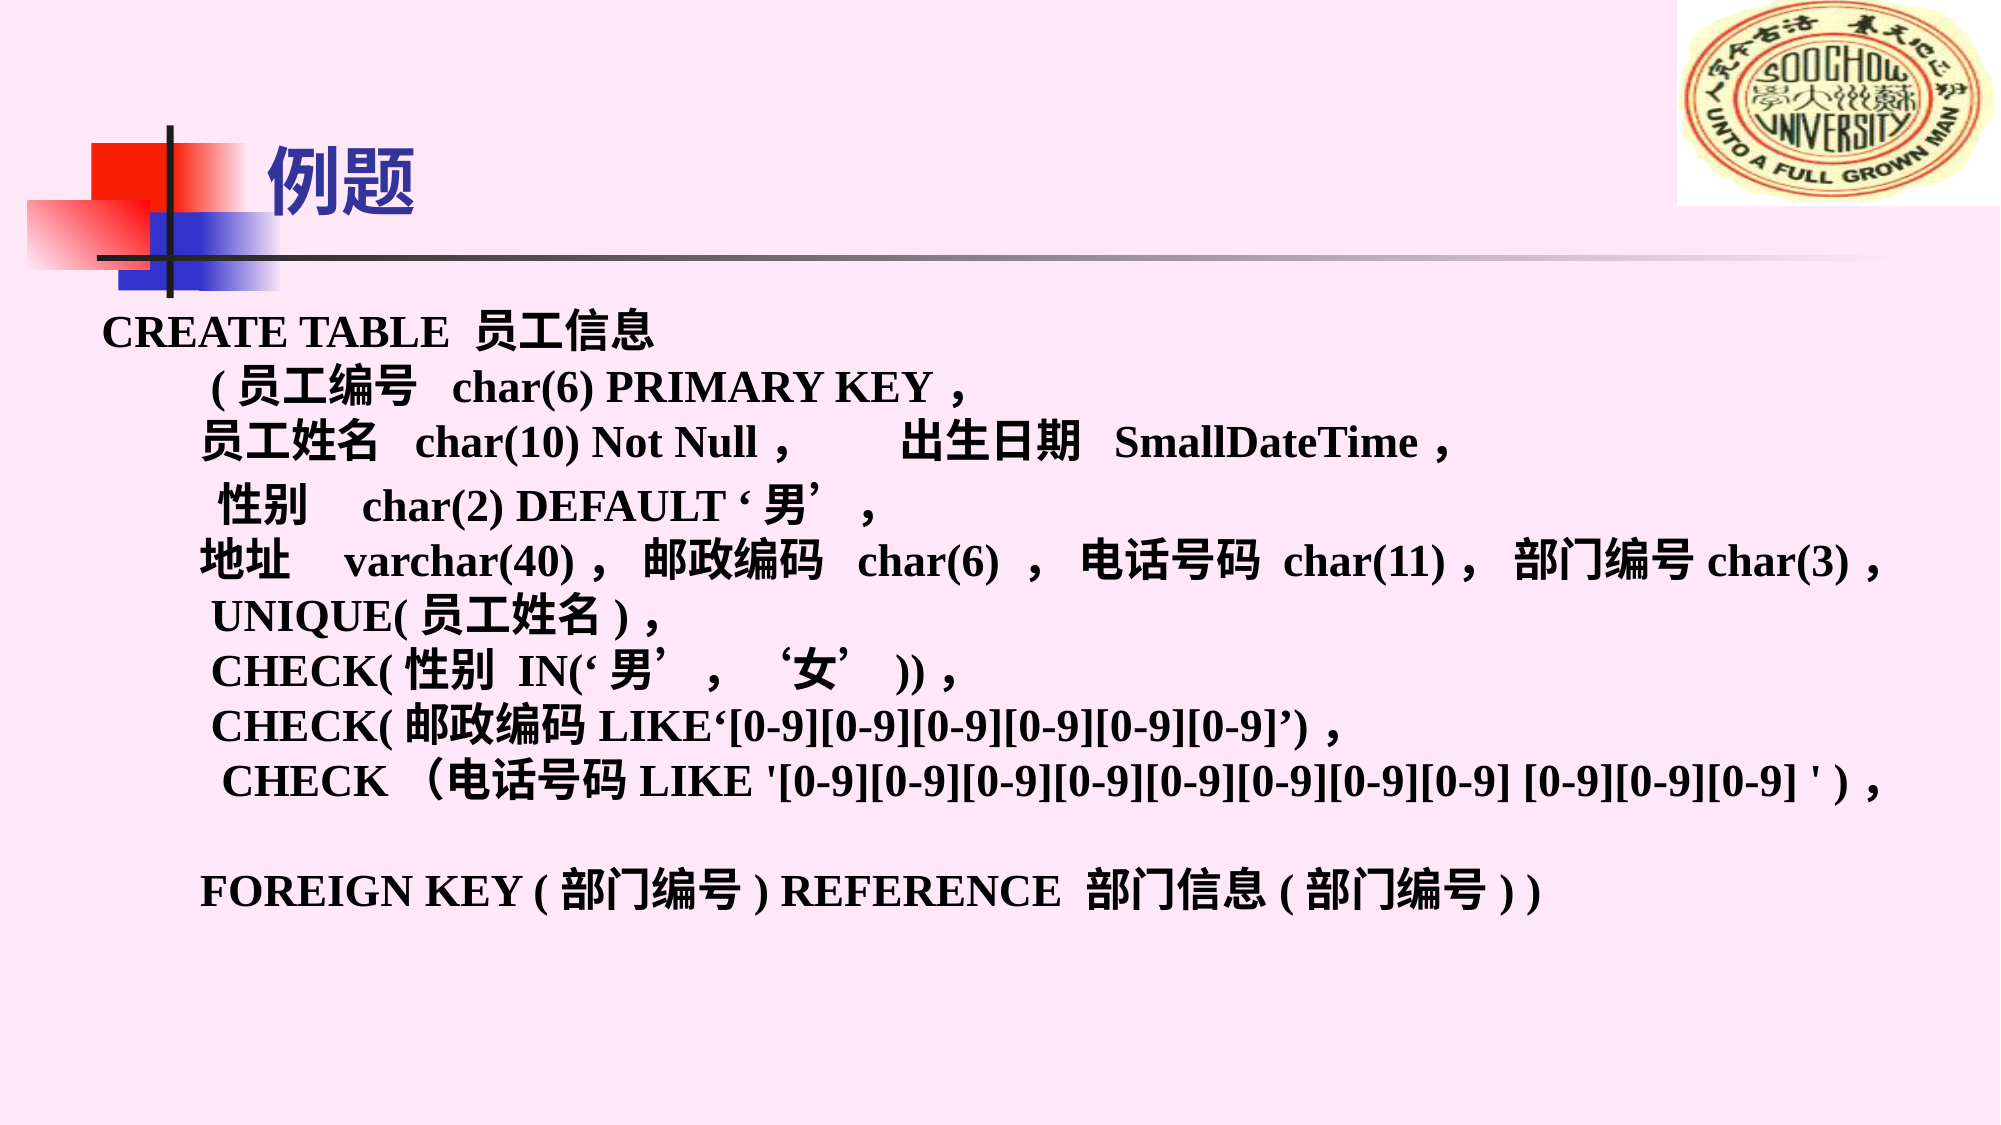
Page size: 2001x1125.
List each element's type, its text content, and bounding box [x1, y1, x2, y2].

list CREATE TABLE 员工信息 (员工编号 char(6) PRIMARY KEY， 员工姓名 char(10) Not Null， 出生日期 SmallDateTime， 性别 char(2) DEFAULT ‘男’， 地址 varchar(40)， 邮政编码 char(6) ， 电话号码 char(11)， 部门编号char(3)， UNIQUE(员工姓名)， CHECK(性别 IN(‘男’，‘女’))， CHECK(邮政编码LIKE‘[0-9][0-9][0-9][0-9][0-9][0-9]’)， CHECK（电话号码LIKE '[0-9][0-9][0-9][0-9][0-9][0-9][0-9][0-9] [0-9][0-9][0-9] ' )， FOREIGN KEY (部门编号) REFERENCE 部门信息(部门编号) ) [86, 293, 1961, 1016]
title 例题 [251, 101, 1957, 232]
picture [1677, 0, 2000, 206]
